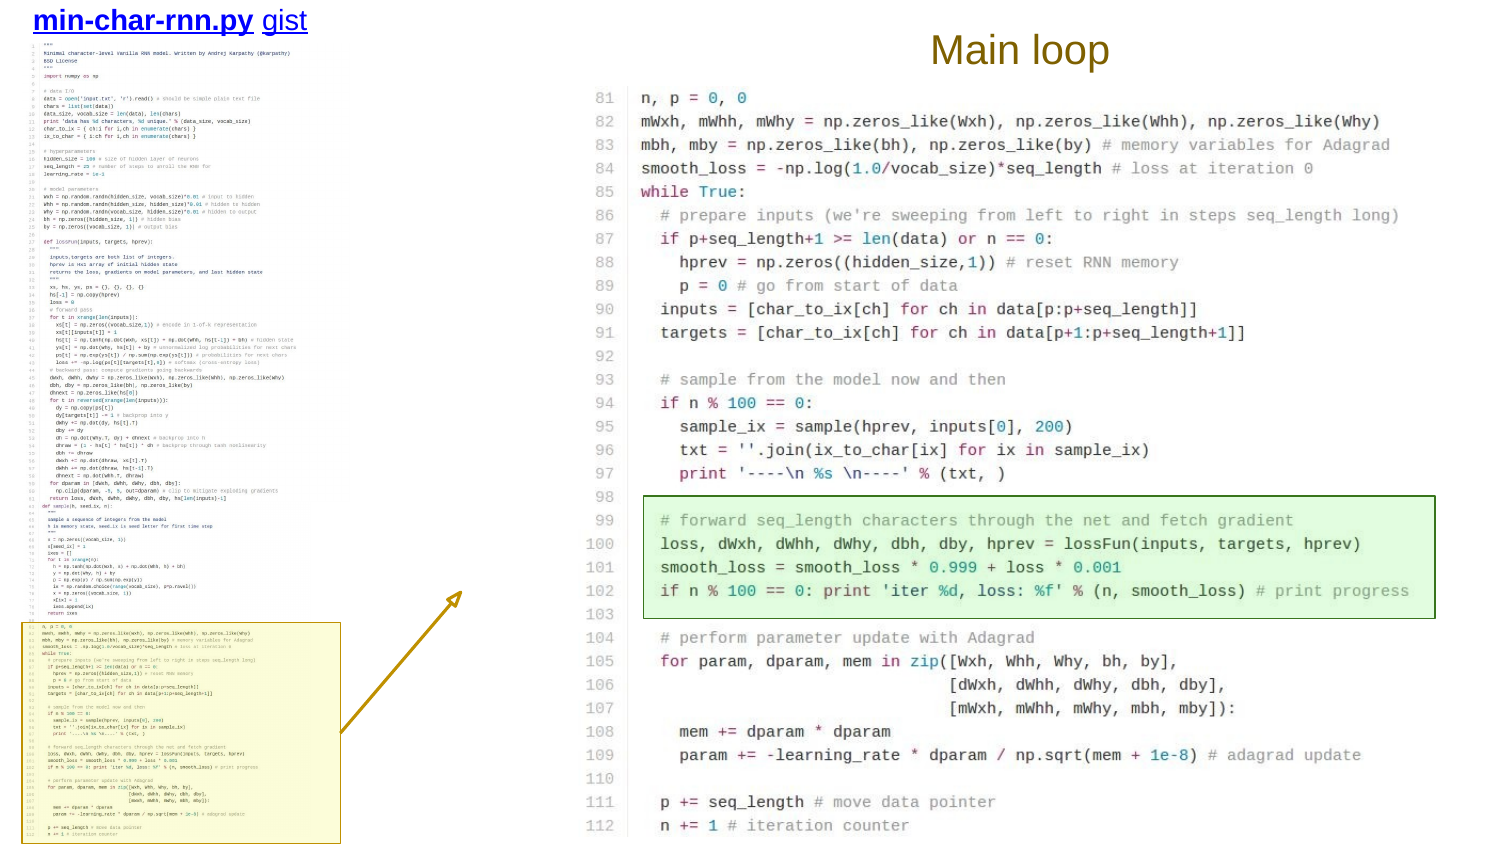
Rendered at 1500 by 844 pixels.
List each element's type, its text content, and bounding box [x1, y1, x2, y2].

text_box [22, 43, 350, 502]
text_box [23, 502, 311, 622]
text_box [447, 592, 461, 607]
title min-char-rnn.py gist [30, 1, 311, 143]
text_box Main loop [928, 22, 1113, 73]
text_box [22, 622, 341, 844]
text_box [643, 496, 1435, 619]
text_box [578, 86, 1418, 837]
